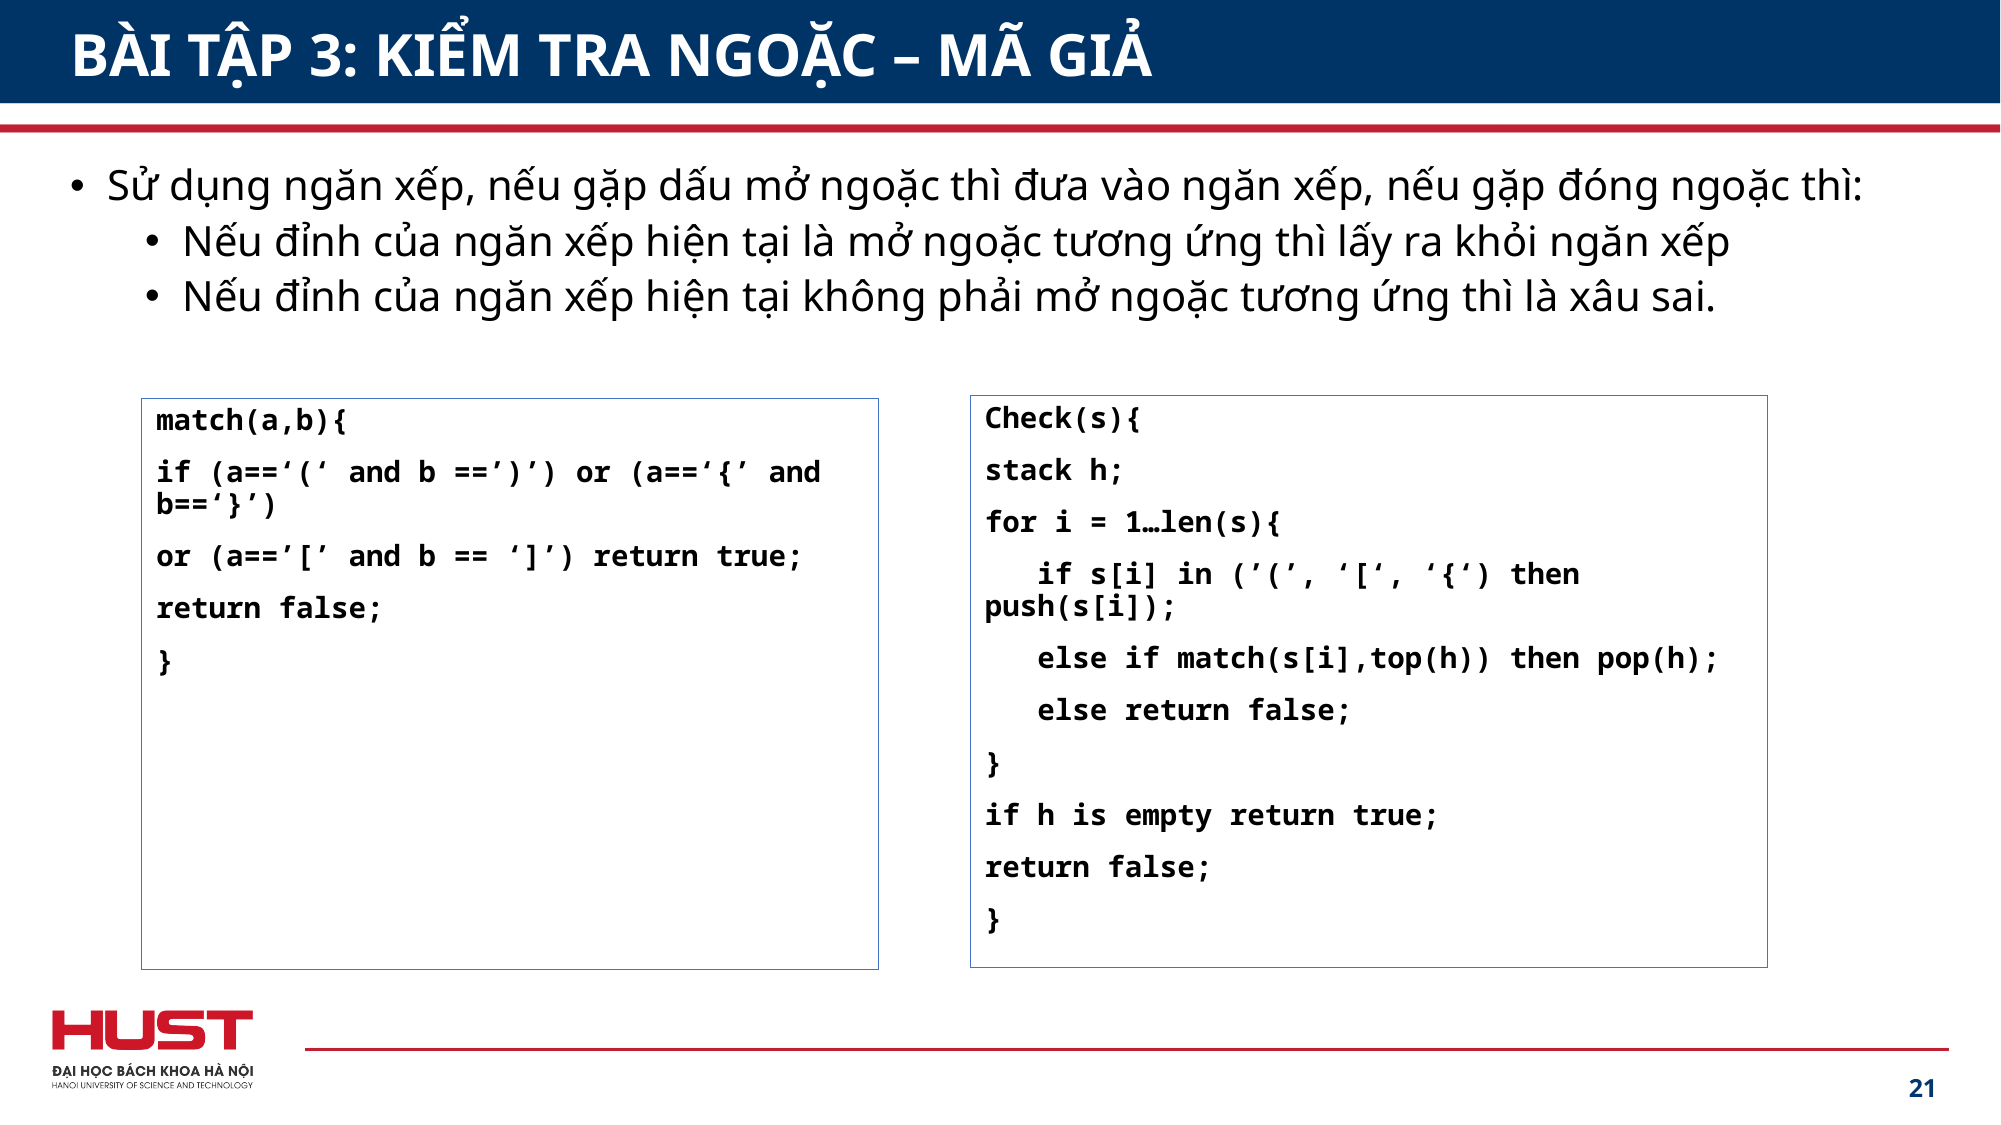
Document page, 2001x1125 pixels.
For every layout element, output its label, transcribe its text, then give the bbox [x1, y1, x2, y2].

list Sử dụng ngăn xếp, nếu gặp dấu mở ngoặc thì đưa vào ngăn xếp, nếu gặp đóng ngoặc thì: Nếu đỉnh của ngăn xếp hiện tại là mở ngoặc tương ứng thì lấy ra khỏi ngăn xếp Nếu đỉnh của ngăn xếp hiện tại không phải mở ngoặc tương ứng thì là xâu sai. [55, 157, 1945, 382]
slide_number 21 [1502, 1065, 1953, 1125]
picture [0, 0, 2001, 1125]
text_box Check(s){ stack h; for i = 1…len(s){ if s[i] in (’(’, ‘[‘, ‘{‘) then push(s[i]); else if match(s[i],top(h)) then pop(h); else return false; } if h is empty return true; return false; } [970, 395, 1768, 968]
text_box match(a,b){ if (a==‘(‘ and b ==’)’) or (a==‘{’ and b==‘}’) or (a==’[’ and b == ‘]’) return true; return false; } [141, 398, 879, 970]
title BÀI TẬP 3: KIỂM TRA NGOẶC – MÃ GIẢ [55, 18, 1945, 90]
